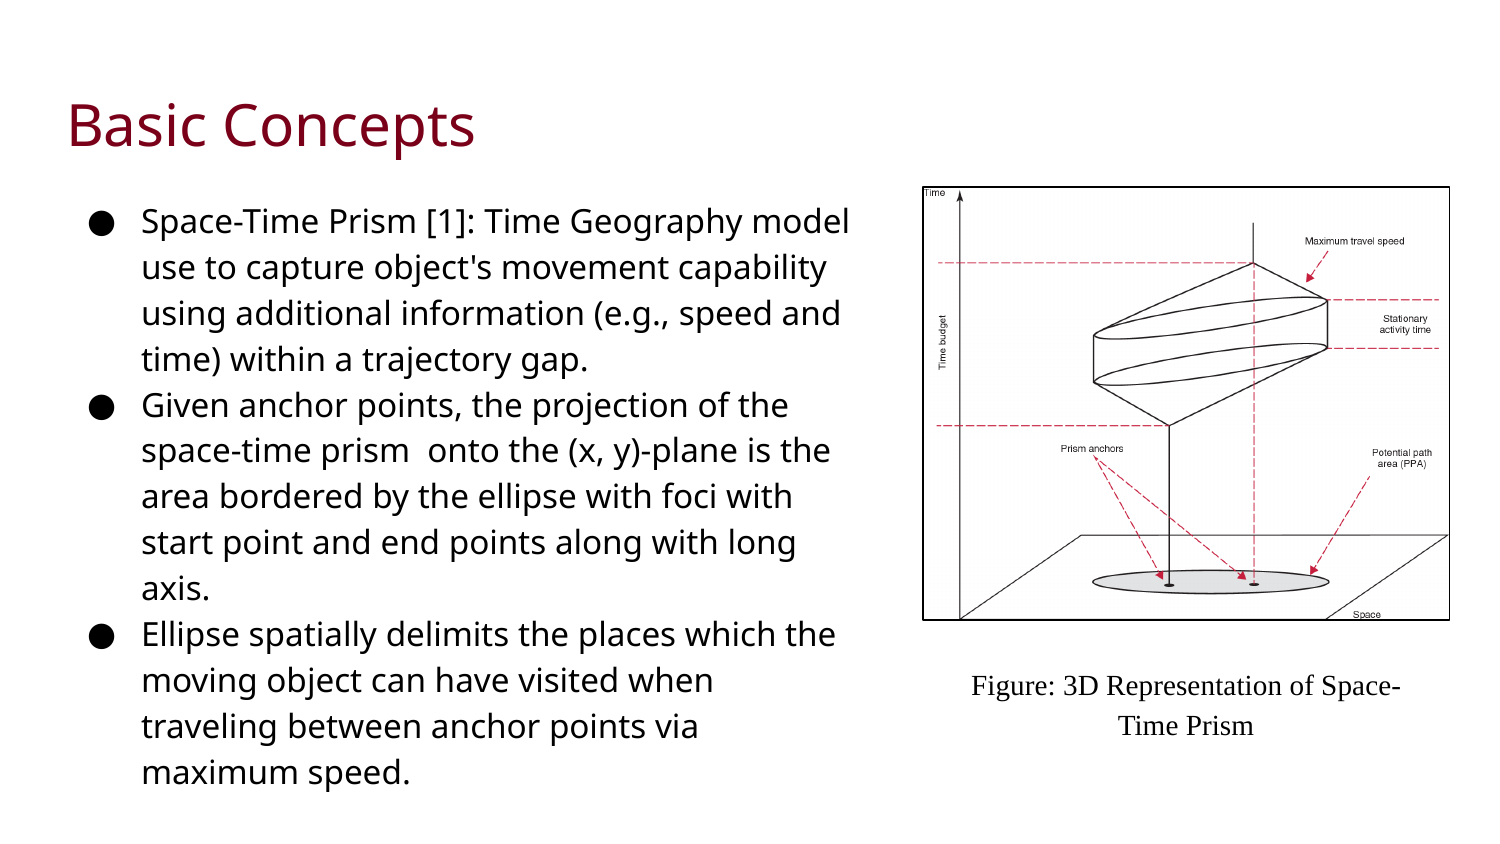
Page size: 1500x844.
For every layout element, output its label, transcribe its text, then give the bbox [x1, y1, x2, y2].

list Space-Time Prism [1]: Time Geography model use to capture object's movement capability using additional information (e.g., speed and time) within a trajectory gap. Given anchor points, the projection of the space-time prism onto the (x, y)-plane is the area bordered by the ellipse with foci with start point and end points along with long axis. Ellipse spatially delimits the places which the moving object can have visited when traveling between anchor points via maximum speed. [51, 179, 873, 750]
picture [923, 187, 1450, 620]
list Figure: 3D Representation of Space-Time Prism [936, 646, 1437, 741]
title Basic Concepts [51, 72, 1449, 167]
